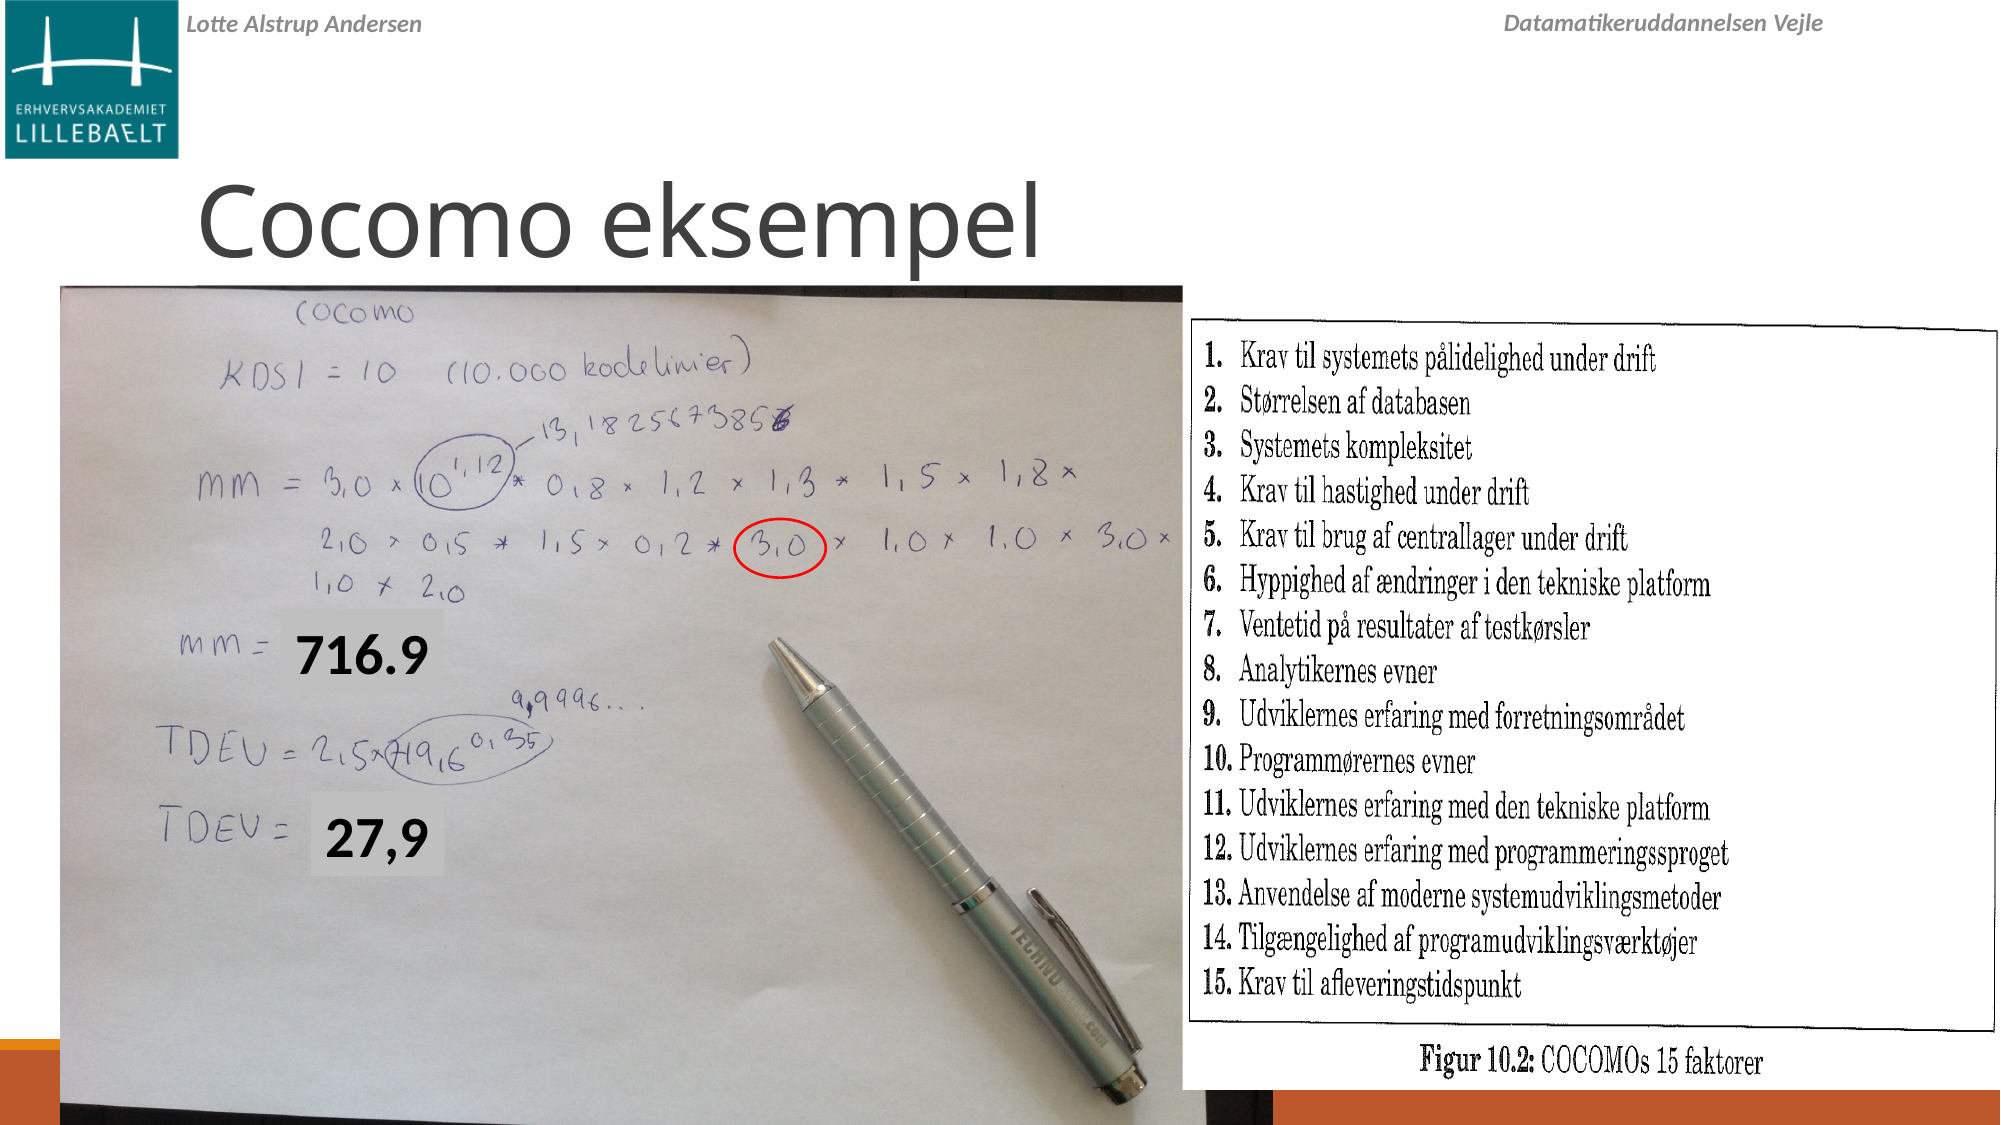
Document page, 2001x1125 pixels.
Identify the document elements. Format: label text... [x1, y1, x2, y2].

picture [59, 284, 2000, 1125]
title Cocomo eksempel [180, 47, 1830, 281]
picture [4, 0, 180, 160]
